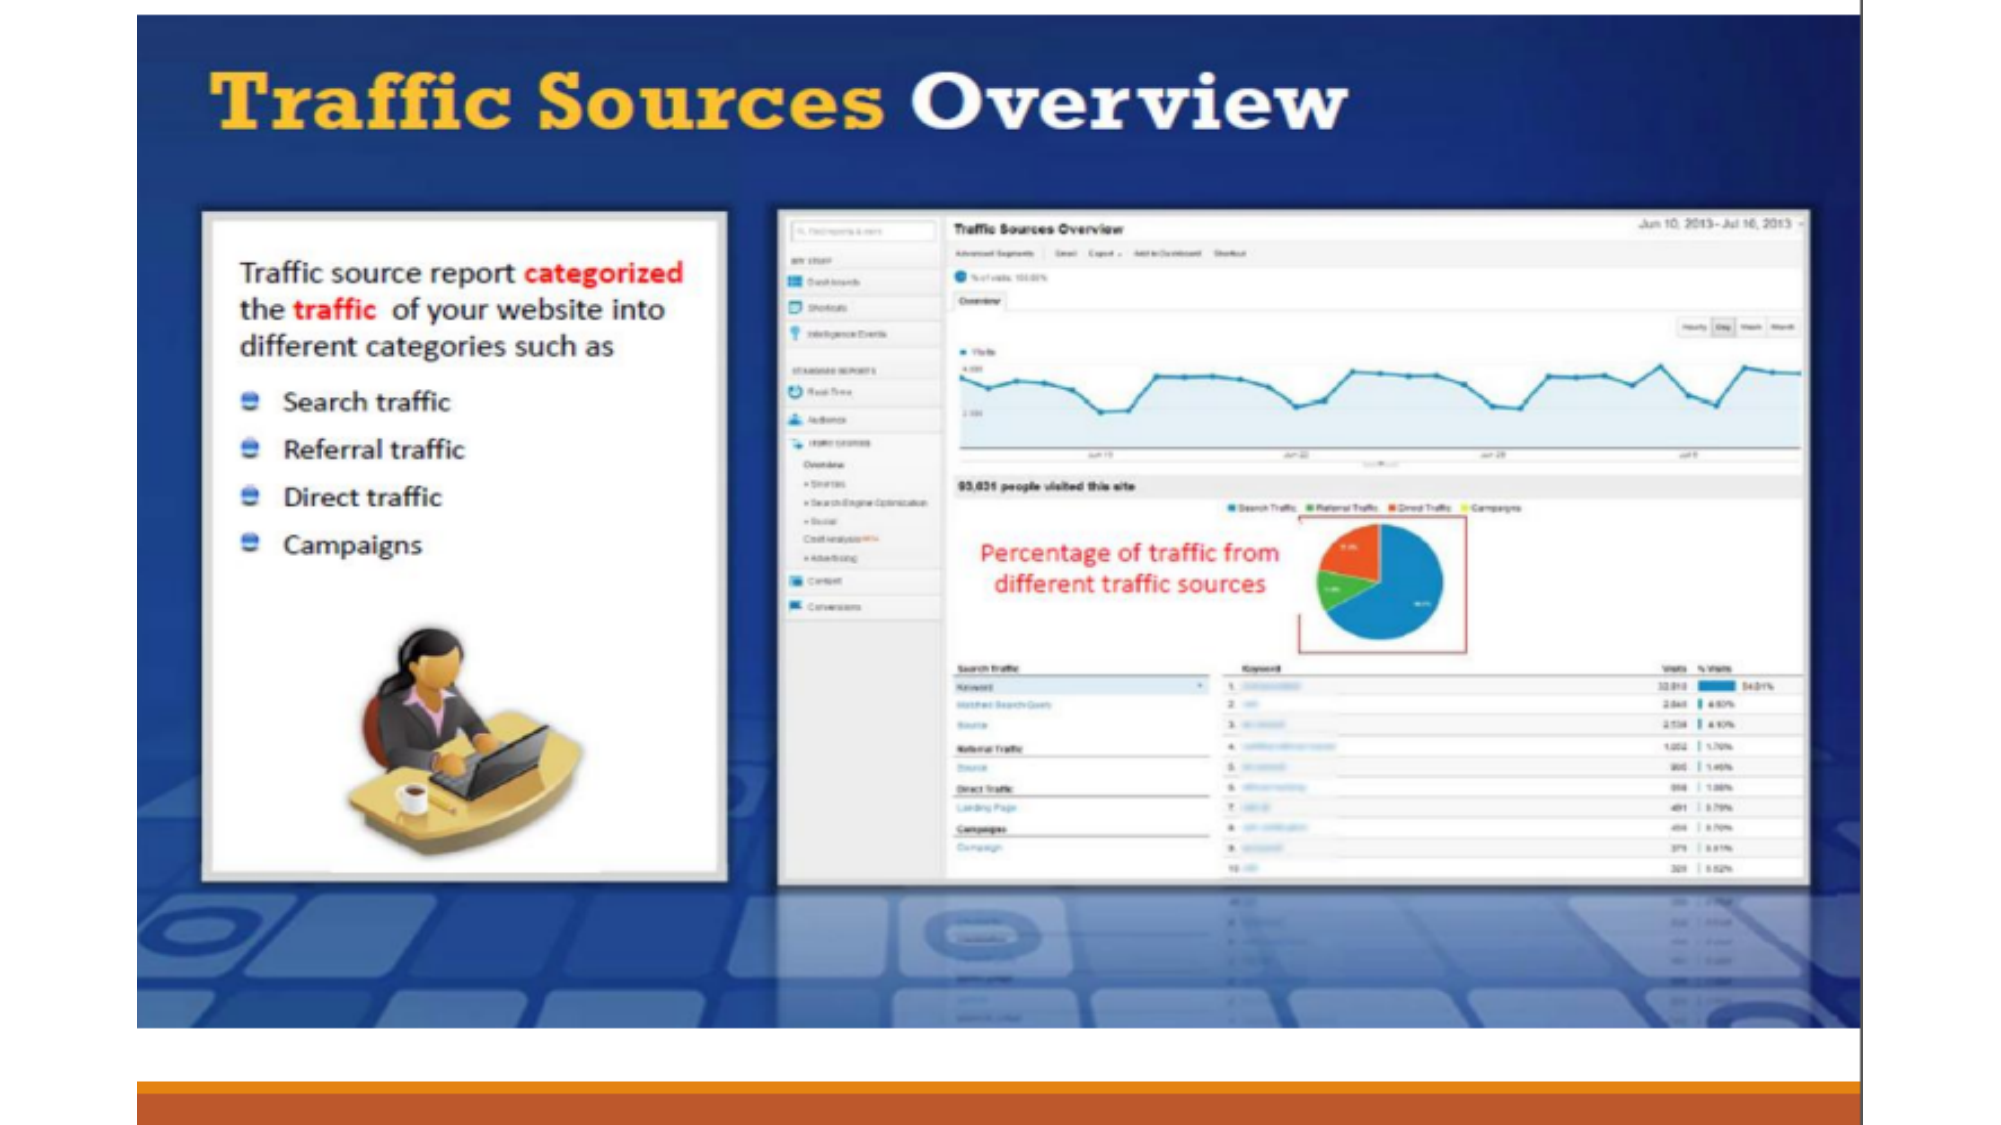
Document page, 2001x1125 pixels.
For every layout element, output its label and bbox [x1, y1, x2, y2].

picture [137, 0, 1863, 1125]
